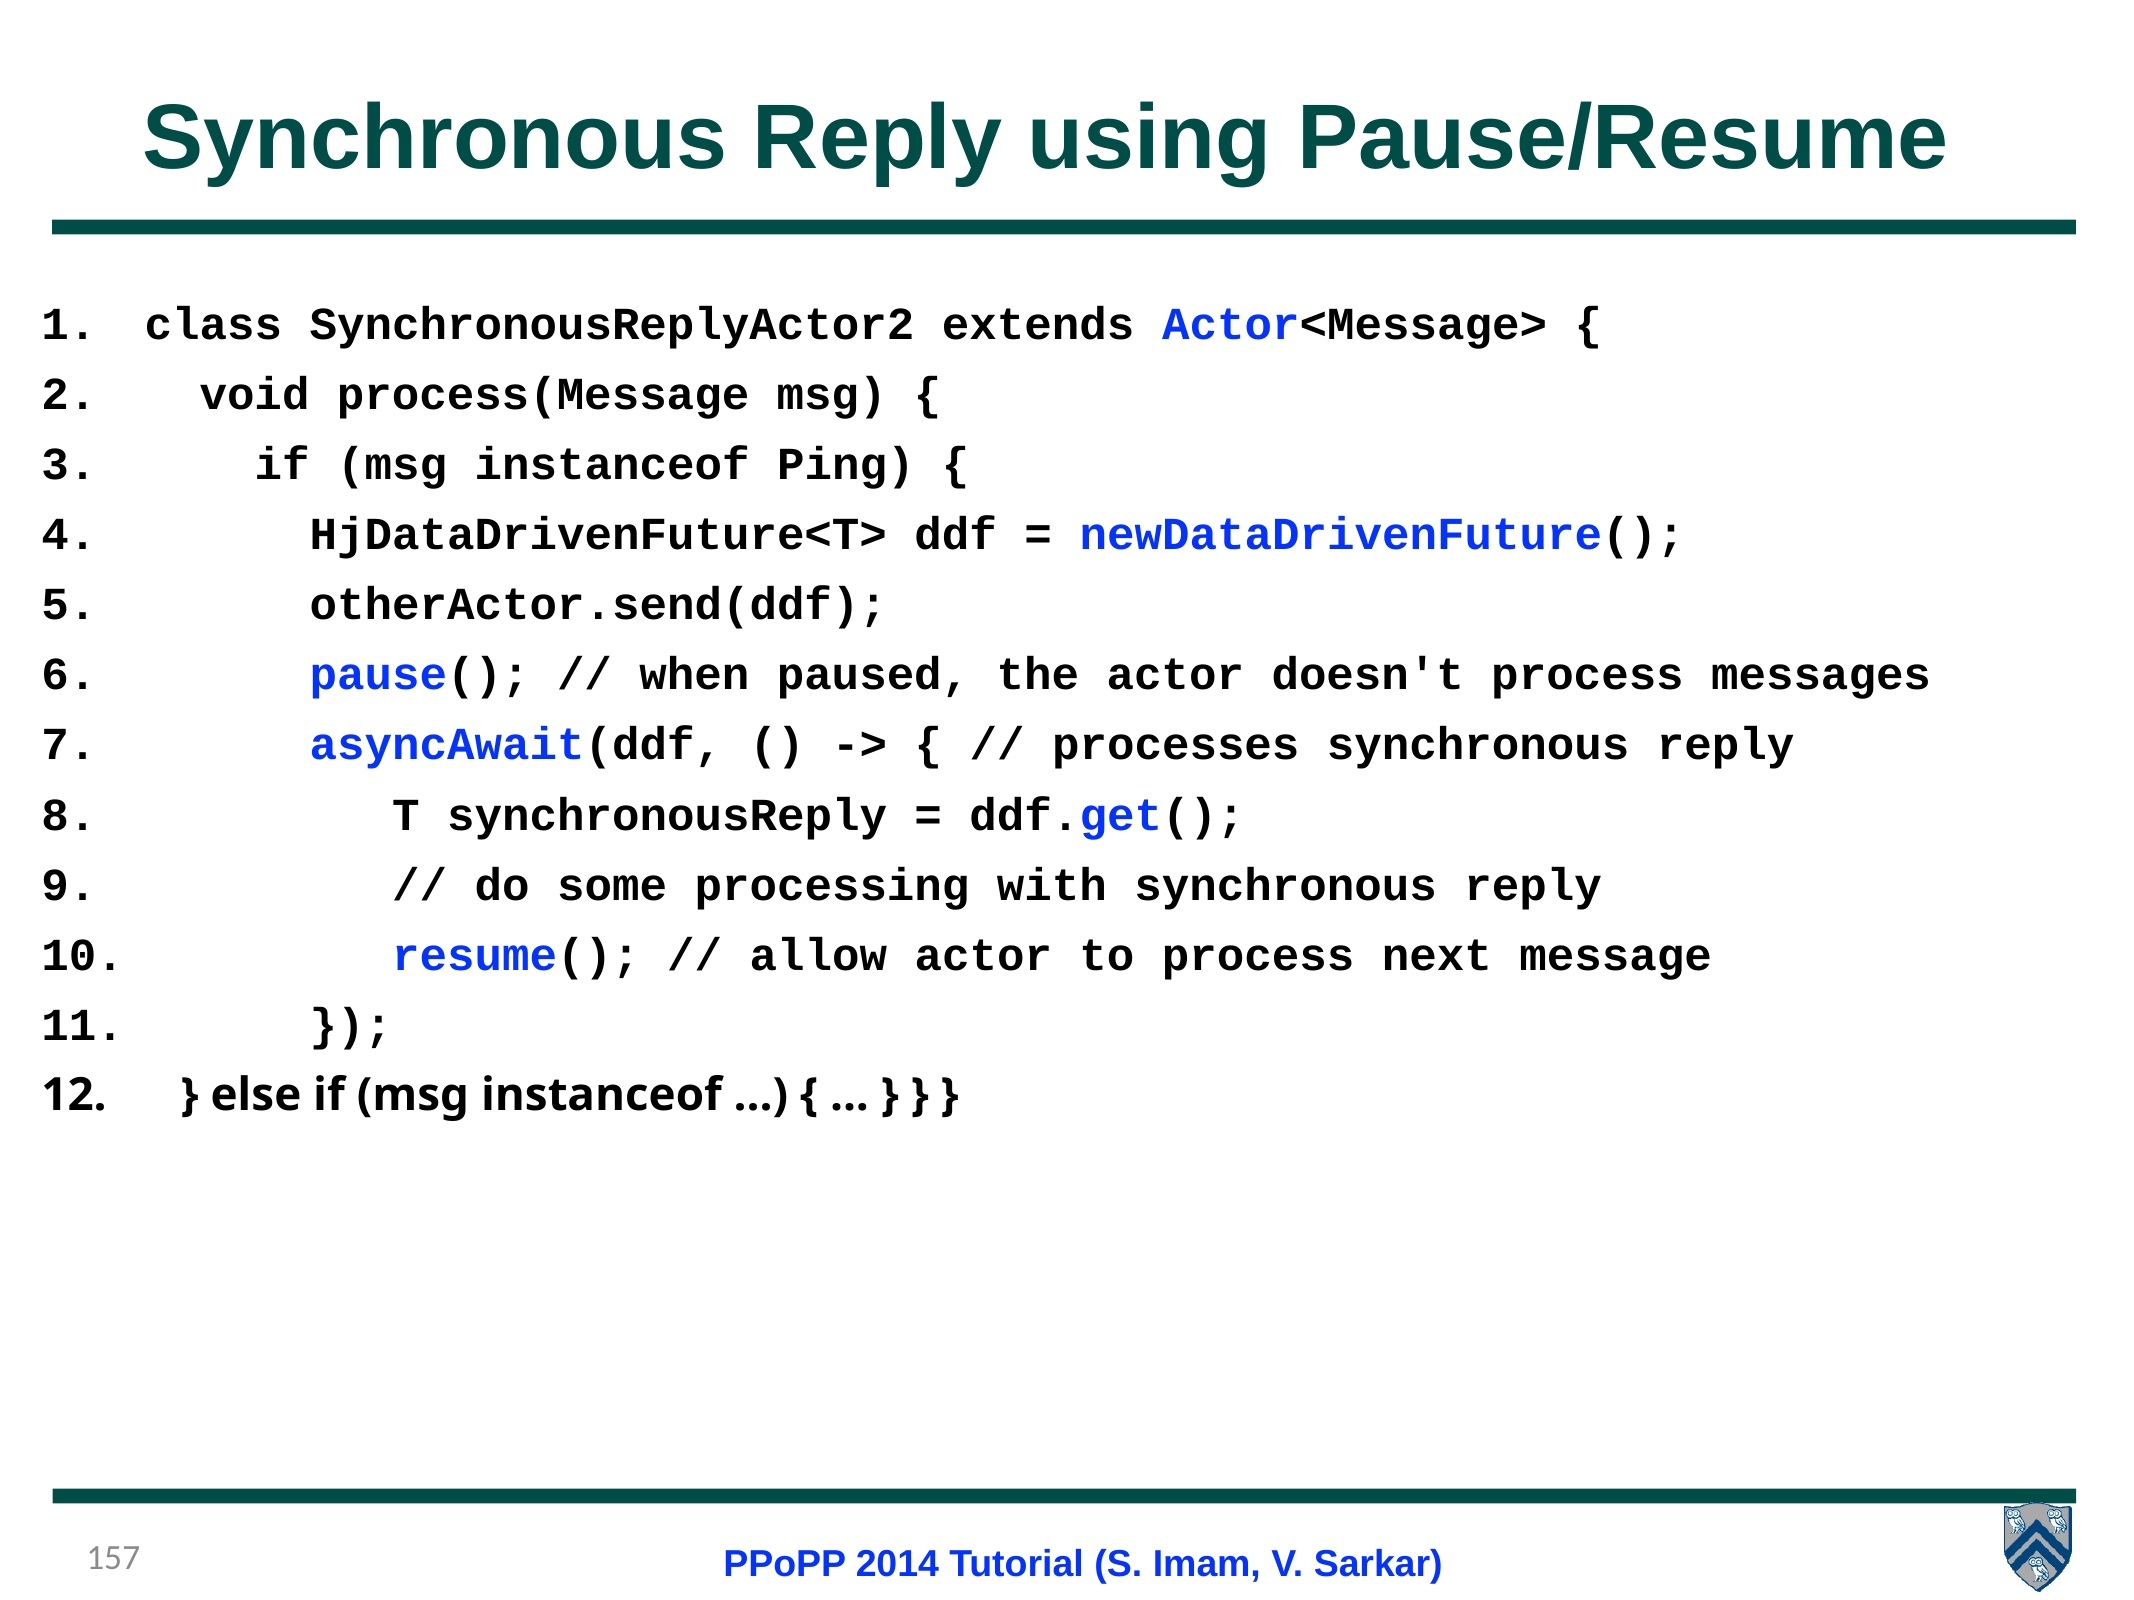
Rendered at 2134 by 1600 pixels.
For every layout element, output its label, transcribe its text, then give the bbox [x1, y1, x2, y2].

text_box PPoPP 2014 Tutorial (S. Imam, V. Sarkar) [699, 1522, 1467, 1600]
text_box class SynchronousReplyActor2 extends Actor<Message> { void process(Message msg) { if (msg instanceof Ping) { HjDataDrivenFuture<T> ddf = newDataDrivenFuture(); otherActor.send(ddf); pause(); // when paused, the actor doesn't process messages asyncAwait(ddf, () -> { // processes synchronous reply T synchronousReply = ddf.get(); // do some processing with synchronous reply resume(); // allow actor to process next message }); } else if (msg instanceof ...) { ... } } } [35, 282, 2104, 1121]
text_box [52, 219, 2076, 235]
picture [1986, 1497, 2083, 1600]
text_box [52, 1488, 2077, 1504]
slide_number 157 [66, 1520, 156, 1592]
title Synchronous Reply using Pause/Resume [124, 27, 2005, 199]
